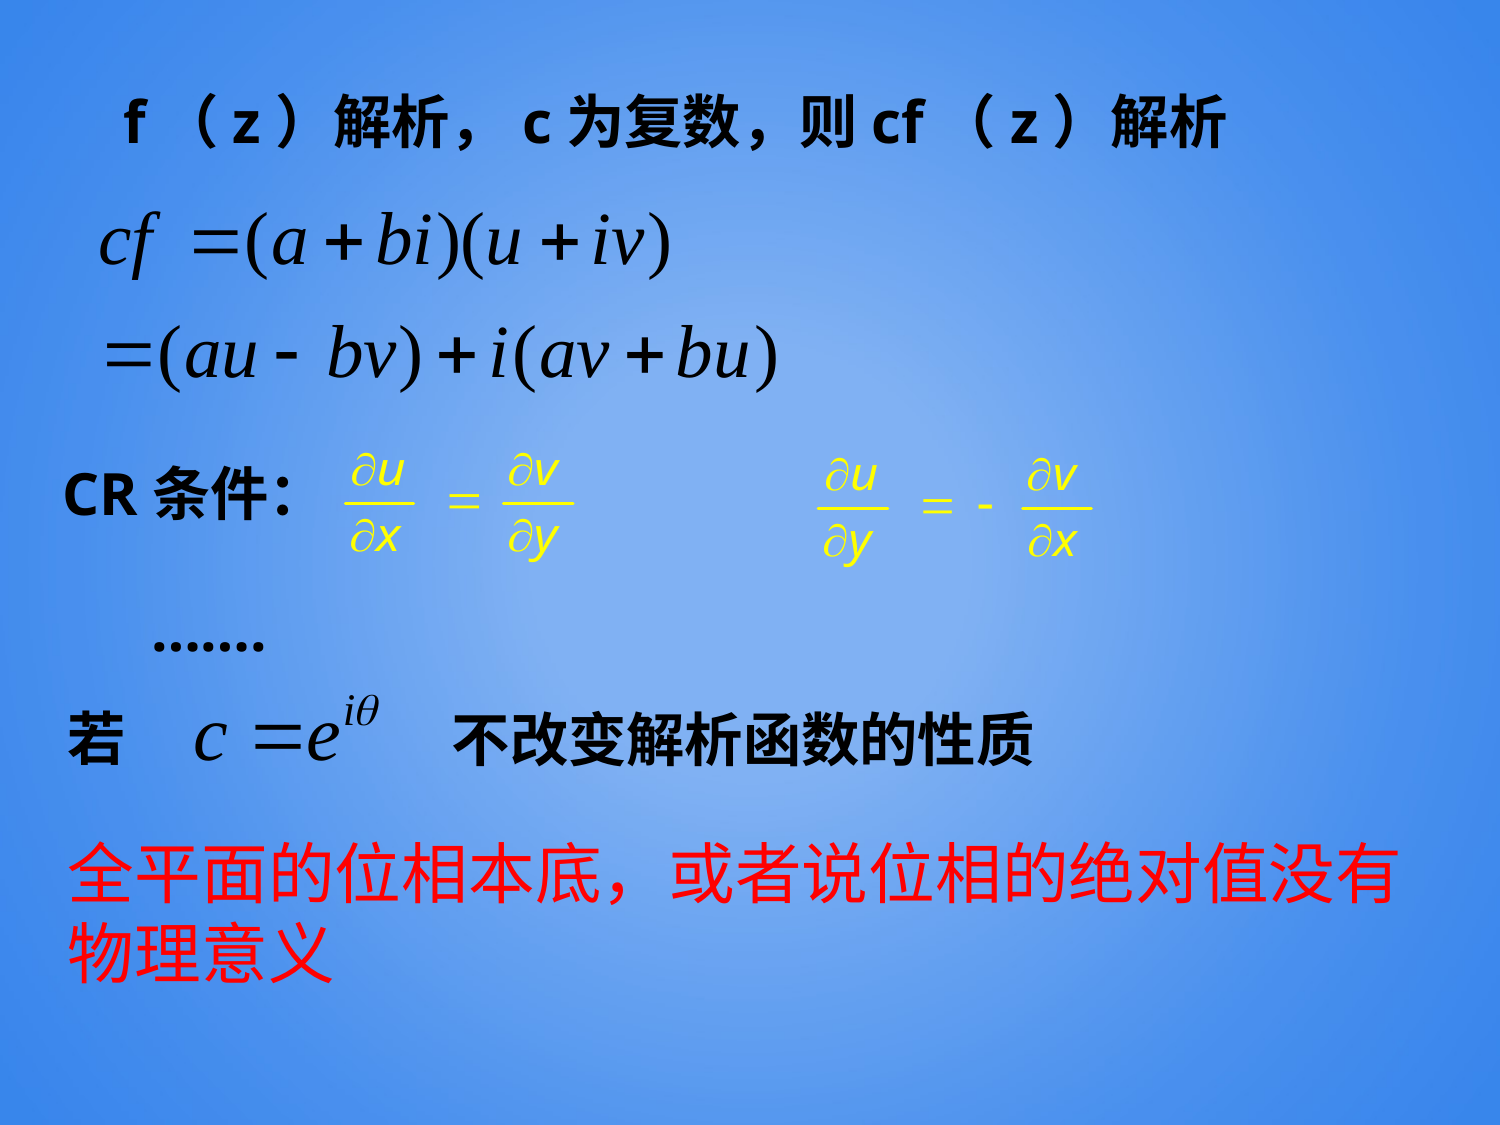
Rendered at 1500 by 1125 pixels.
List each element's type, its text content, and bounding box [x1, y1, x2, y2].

text_box ……. [136, 586, 282, 671]
text_box CR条件： [48, 450, 288, 535]
text_box f（z）解析，c为复数，则cf（z）解析 [109, 78, 1243, 163]
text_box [806, 437, 1101, 574]
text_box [183, 675, 398, 781]
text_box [88, 196, 796, 409]
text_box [333, 432, 587, 568]
text_box 全平面的位相本底，或者说位相的绝对值没有物理意义 [53, 824, 1424, 999]
text_box 若 [53, 695, 148, 780]
picture [0, 0, 1500, 1125]
text_box 不改变解析函数的性质 [437, 695, 1246, 781]
